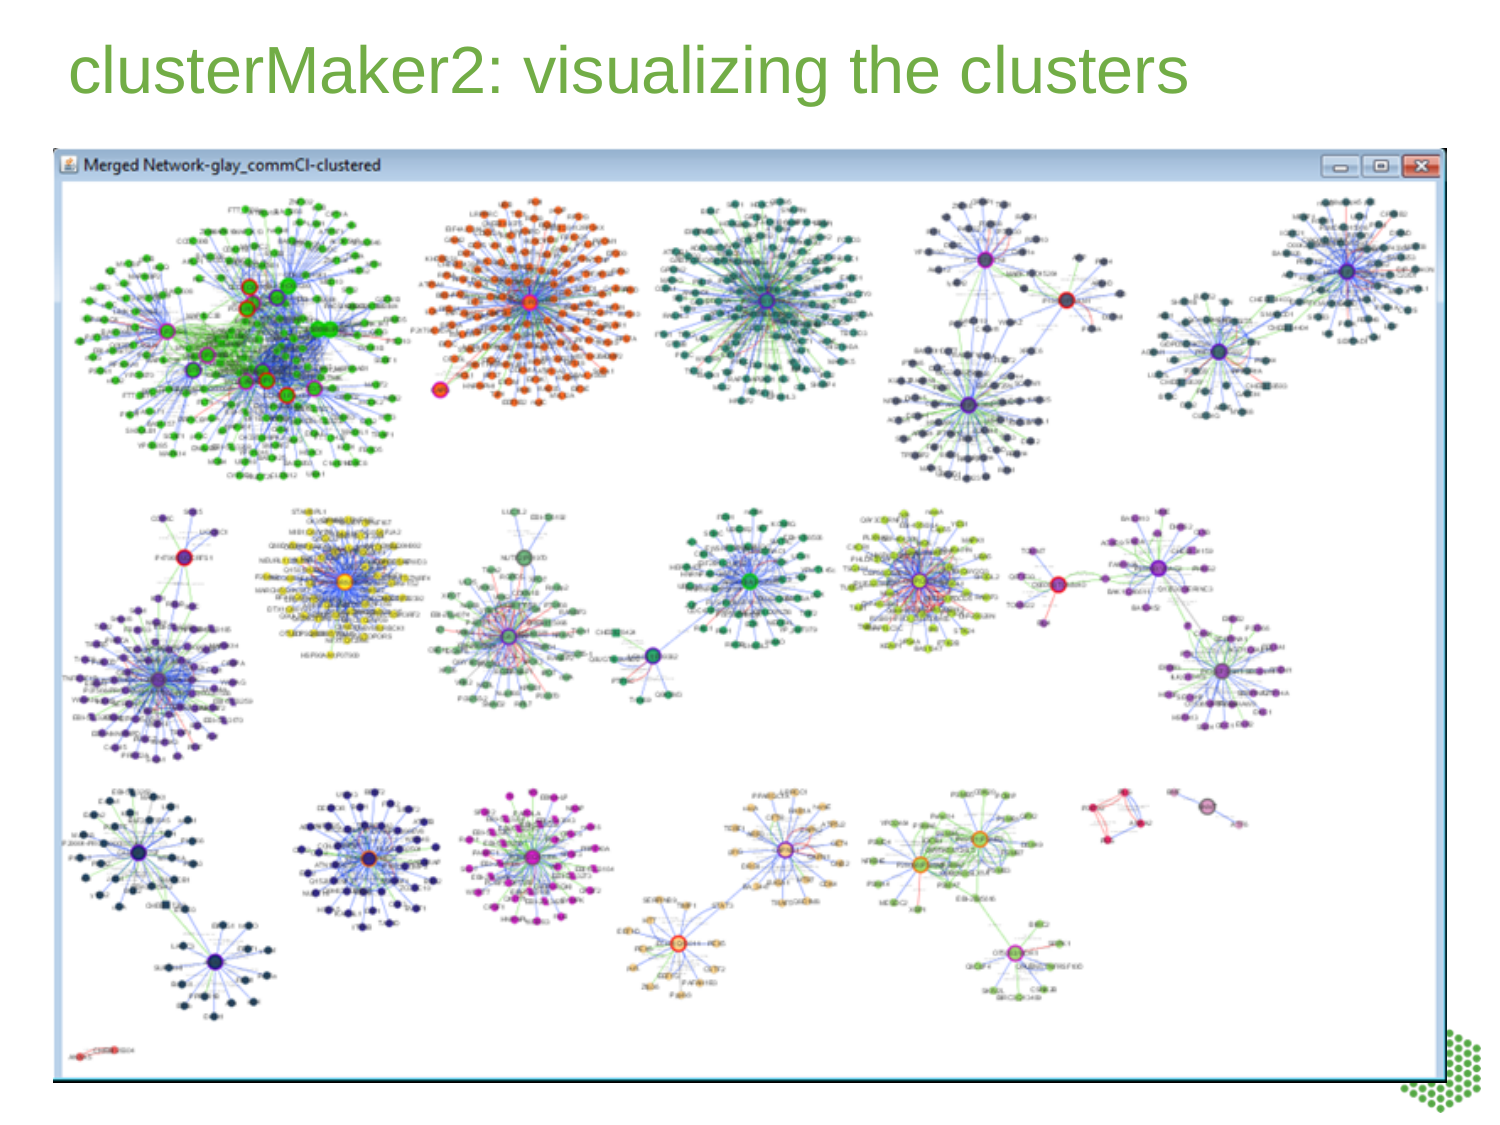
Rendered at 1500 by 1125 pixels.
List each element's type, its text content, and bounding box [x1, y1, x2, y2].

text_box clusterMaker2: visualizing the clusters [53, 19, 1341, 115]
picture [52, 148, 1481, 1113]
